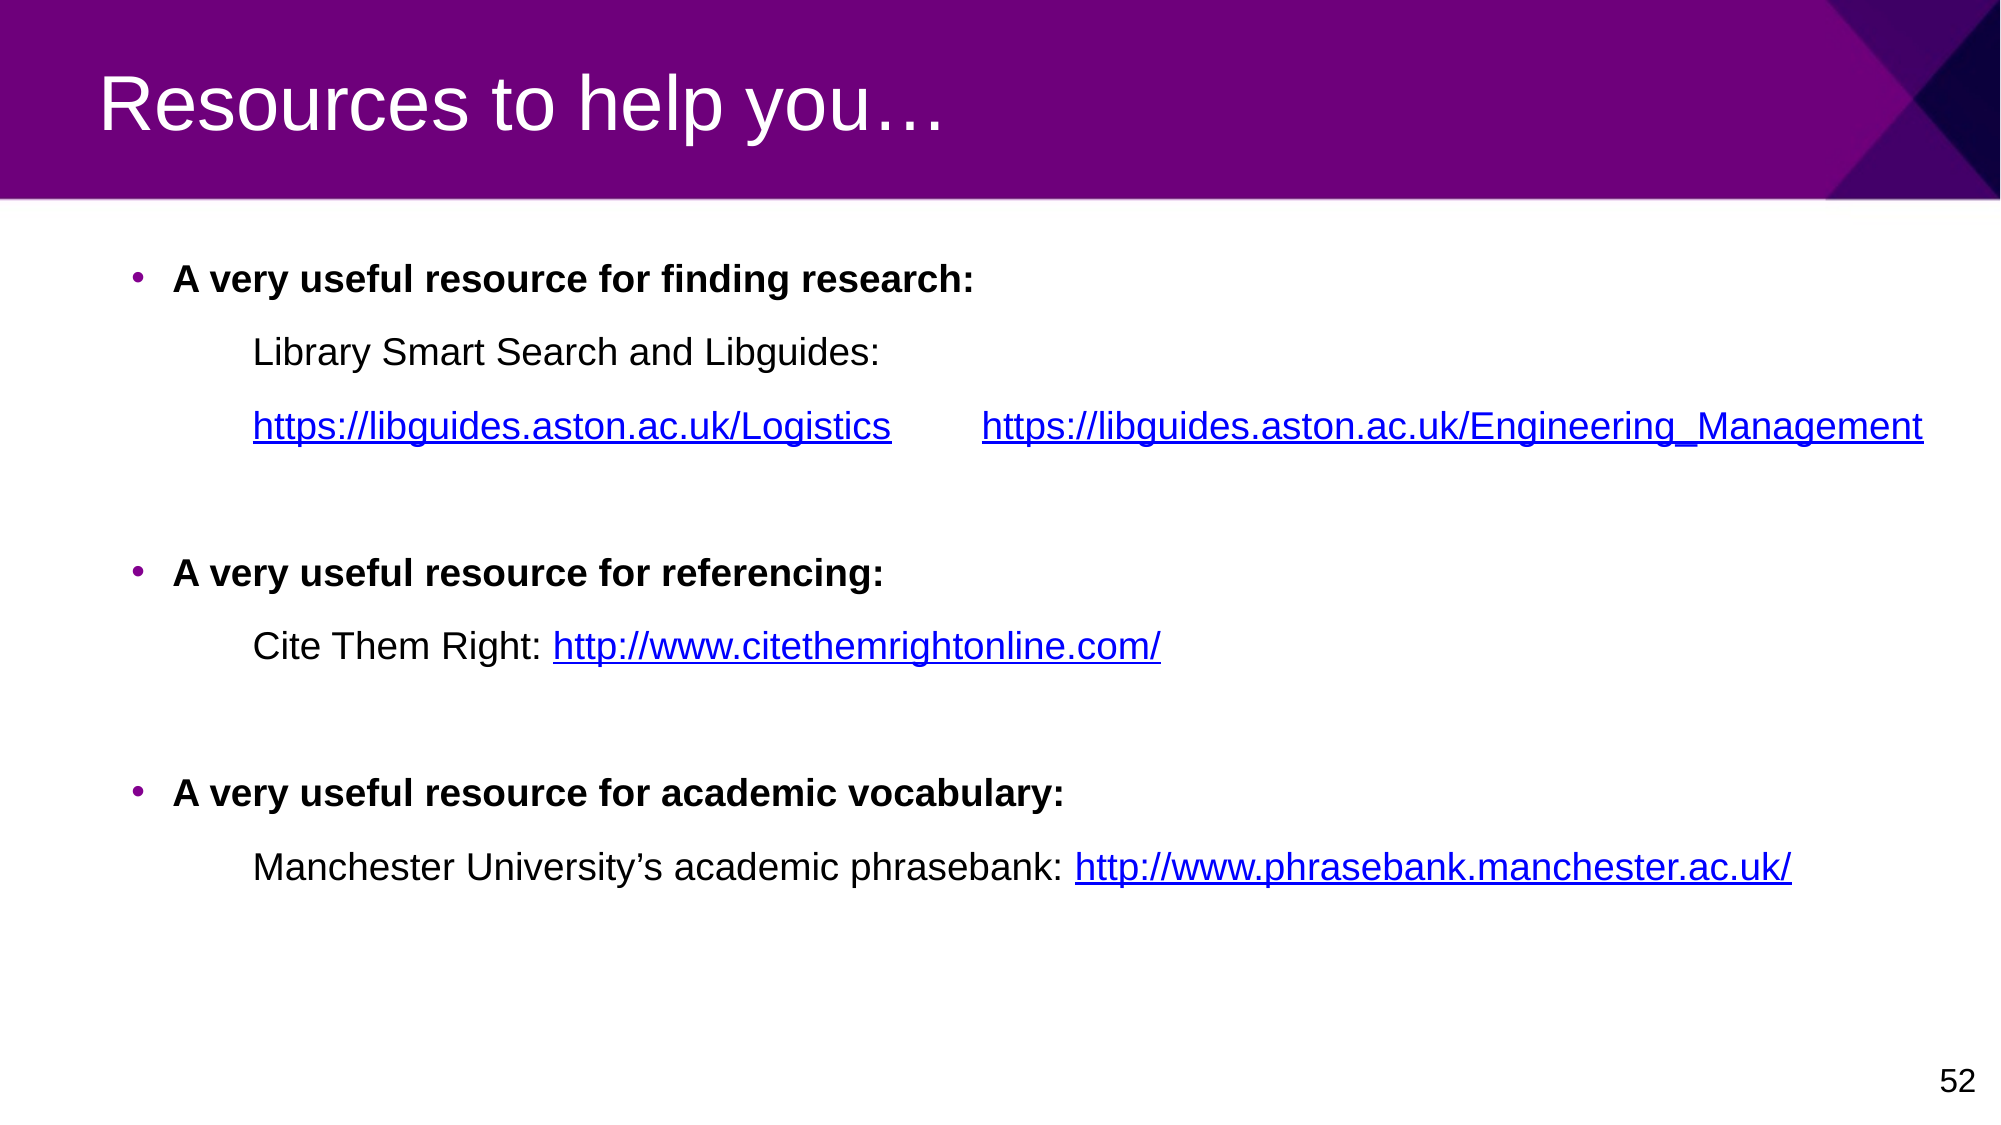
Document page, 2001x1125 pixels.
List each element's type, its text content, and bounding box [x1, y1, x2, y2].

list A very useful resource for finding research: Library Smart Search and Libguides: https://libguides.aston.ac.uk/Logistics https://libguides.aston.ac.uk/Engineering_Management A very useful resource for referencing: Cite Them Right: http://www.citethemrightonline.com/ A very useful resource for academic vocabulary: Manchester University’s academic phrasebank: http://www.phrasebank.manchester.ac.uk/ [116, 178, 1955, 919]
picture [0, 0, 2001, 1125]
title Resources to help you… [83, 45, 1884, 179]
